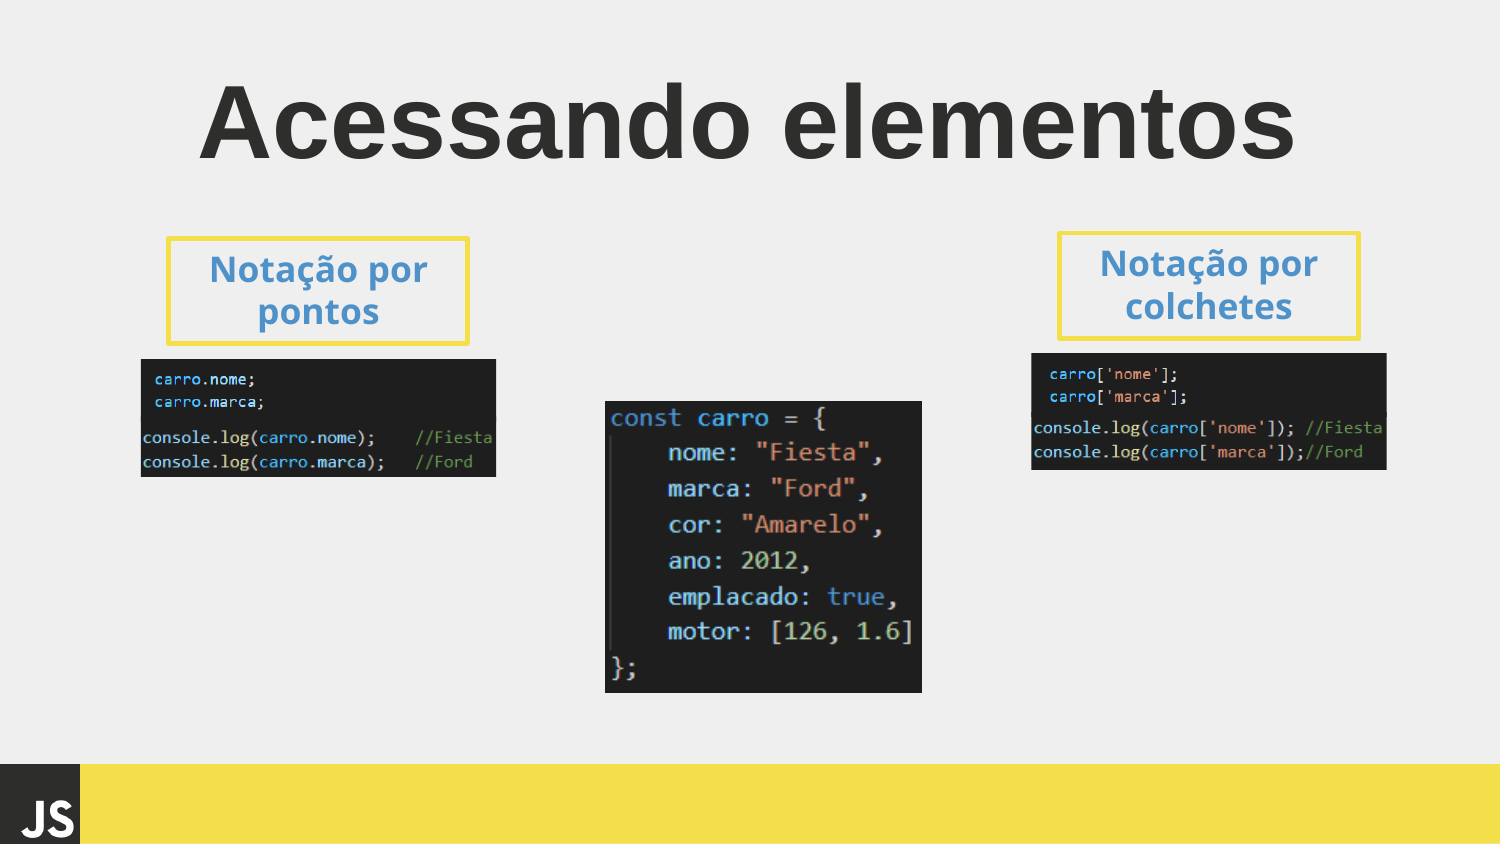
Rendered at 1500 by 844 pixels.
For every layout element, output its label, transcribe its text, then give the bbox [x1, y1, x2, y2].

picture [605, 401, 922, 693]
text_box [168, 238, 468, 344]
text_box Notação por pontos [160, 231, 477, 312]
text_box [1059, 233, 1359, 339]
text_box Acessando elementos [88, 63, 1408, 212]
picture [1031, 353, 1387, 471]
picture [0, 763, 80, 844]
text_box [80, 764, 1500, 844]
text_box Notação por colchetes [1031, 226, 1387, 306]
picture [140, 358, 497, 477]
